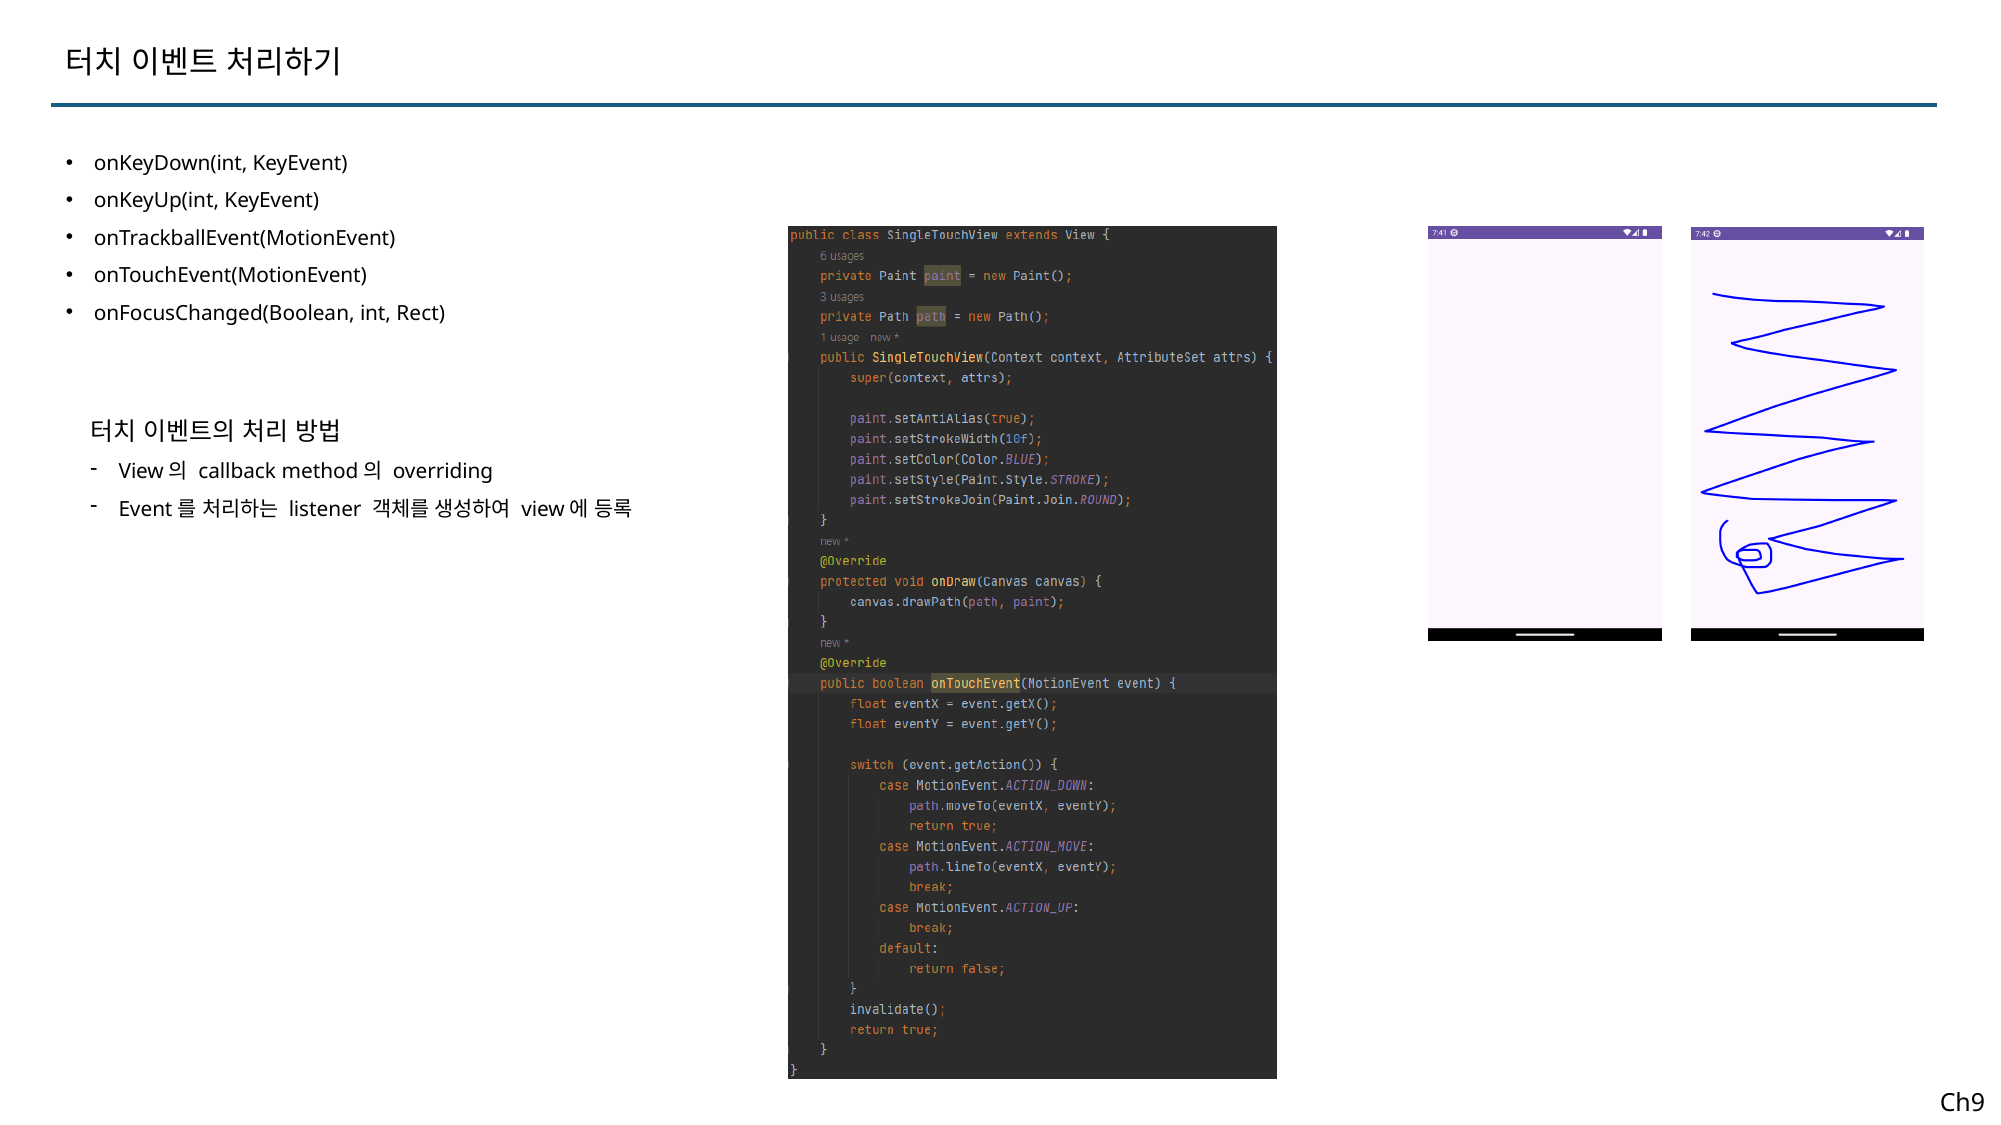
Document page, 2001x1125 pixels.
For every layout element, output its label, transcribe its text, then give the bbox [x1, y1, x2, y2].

text_box Ch9 [1913, 1079, 2000, 1125]
text_box onKeyDown(int, KeyEvent) onKeyUp(int, KeyEvent) onTrackballEvent(MotionEvent) onTouchEvent(MotionEvent) onFocusChanged(Boolean, int, Rect) [51, 129, 978, 332]
text_box 터치 이벤트의 처리 방법 View의 callback method의 overriding Event를 처리하는 listener 객체를 생성하여 view에 등록 [75, 393, 756, 566]
picture [787, 225, 1277, 1080]
picture [1690, 226, 1925, 642]
text_box 터치 이벤트 처리하기 [50, 34, 697, 87]
picture [1428, 226, 1662, 641]
